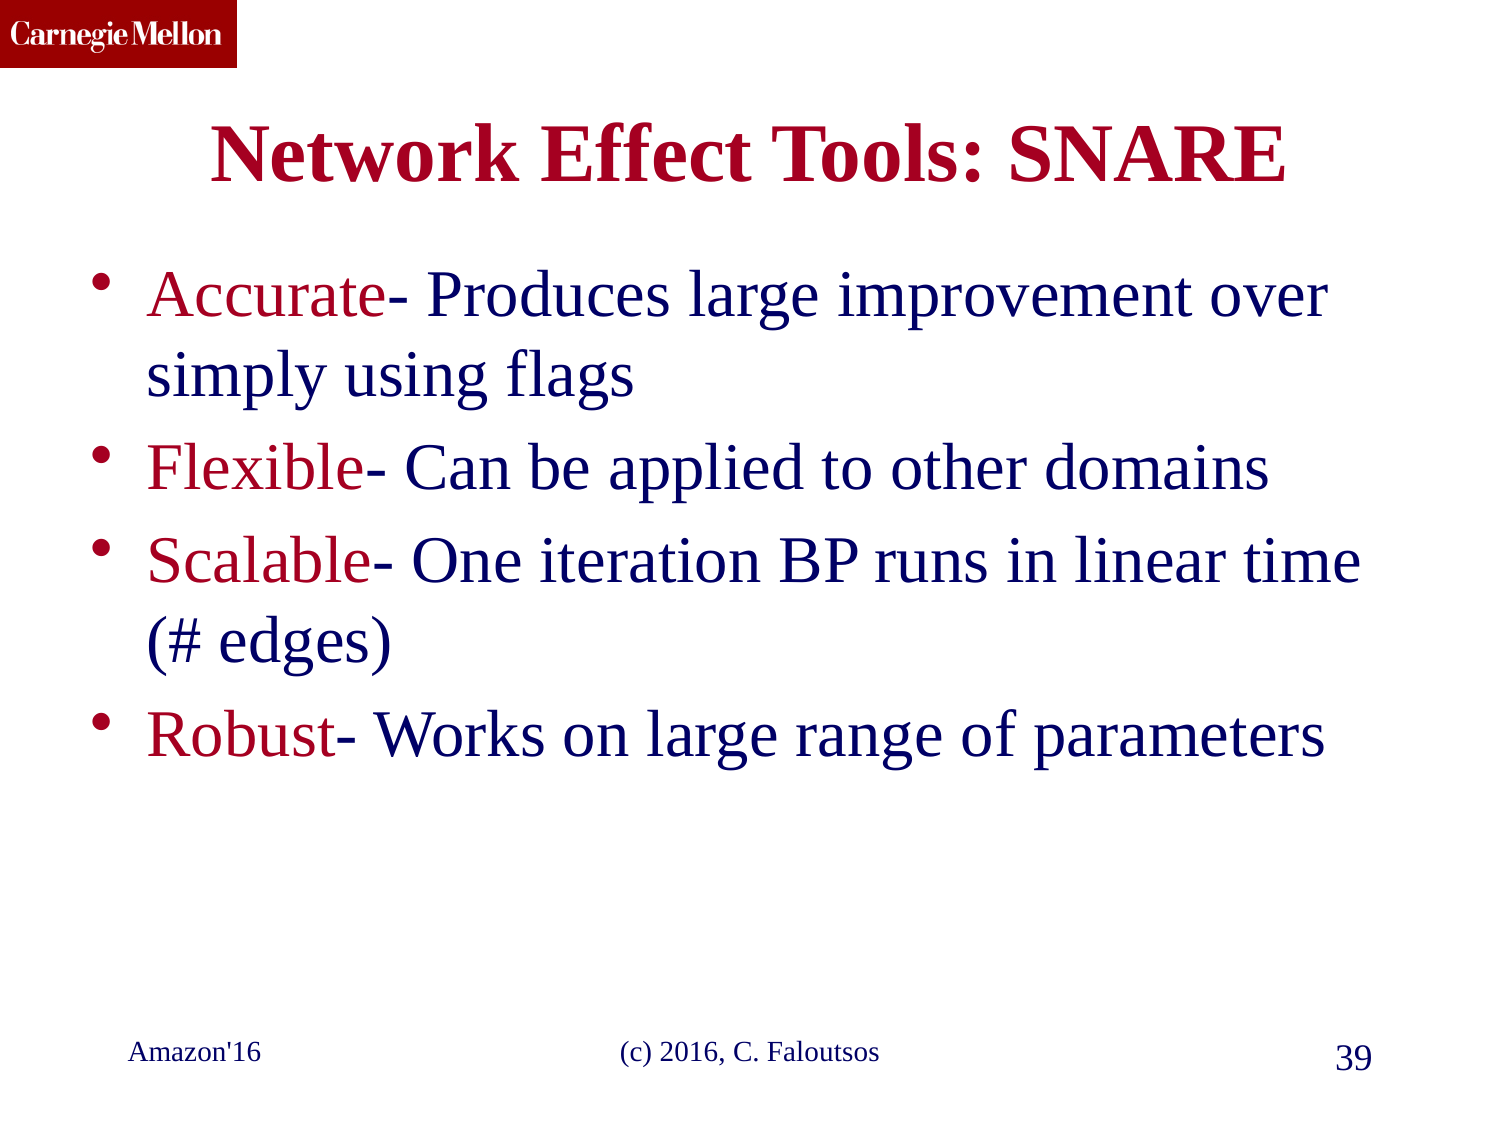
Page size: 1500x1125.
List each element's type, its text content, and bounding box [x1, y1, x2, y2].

footer (c) 2016, C. Faloutsos [512, 1024, 988, 1101]
slide_number Amazon'16 [112, 1024, 426, 1101]
slide_number 39 [1074, 1024, 1388, 1101]
list Accurate- Produces large improvement over simply using flags Flexible- Can be applied to other domains Scalable- One iteration BP runs in linear time (# edges) Robust- Works on large range of parameters [74, 241, 1426, 726]
title Network Effect Tools: SNARE [74, 60, 1426, 236]
picture [0, 0, 237, 68]
